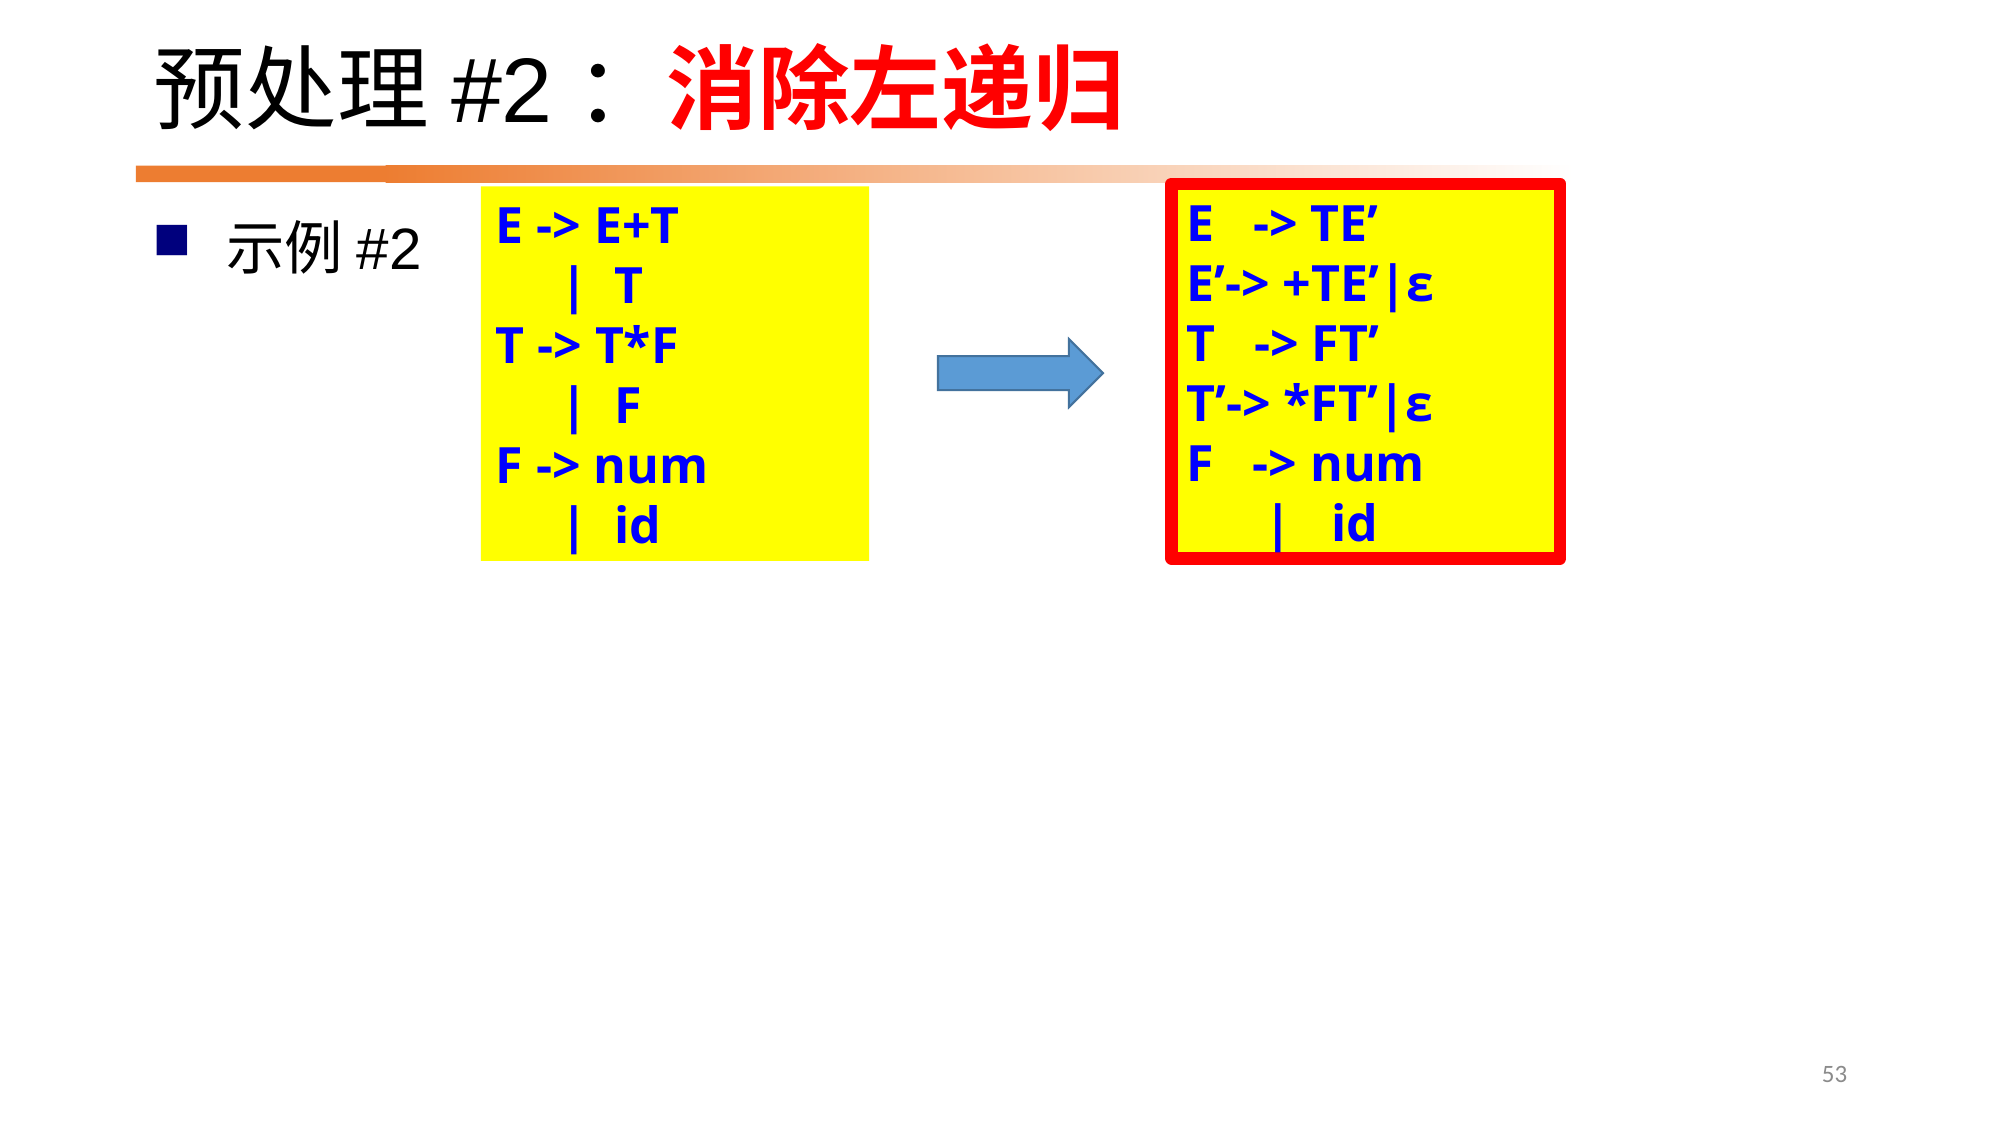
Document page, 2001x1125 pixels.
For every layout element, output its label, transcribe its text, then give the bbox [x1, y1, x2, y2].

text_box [937, 183, 1561, 563]
list 示例#2 [137, 211, 1863, 1018]
text_box E -> E+T | T T -> T*F | F F -> num | id [480, 186, 870, 561]
title 预处理#2：消除左递归 [138, 25, 1810, 160]
slide_number 53 [1412, 1042, 1863, 1103]
